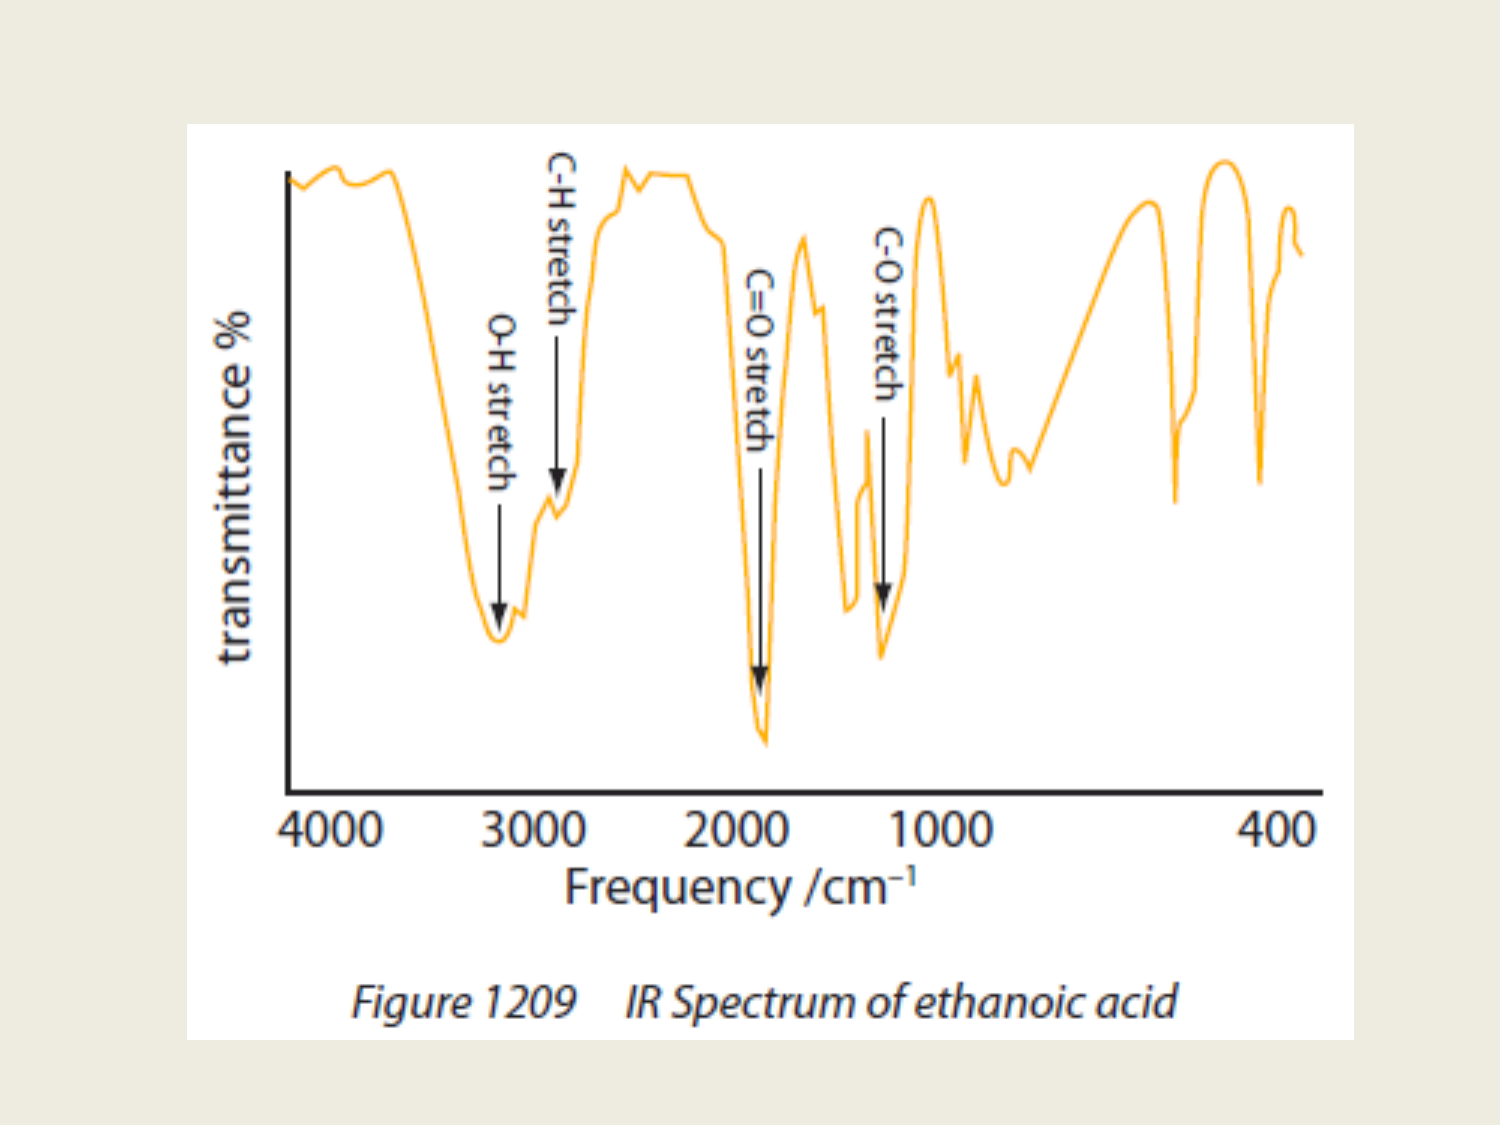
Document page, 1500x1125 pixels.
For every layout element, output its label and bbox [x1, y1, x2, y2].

picture [187, 124, 1355, 1040]
